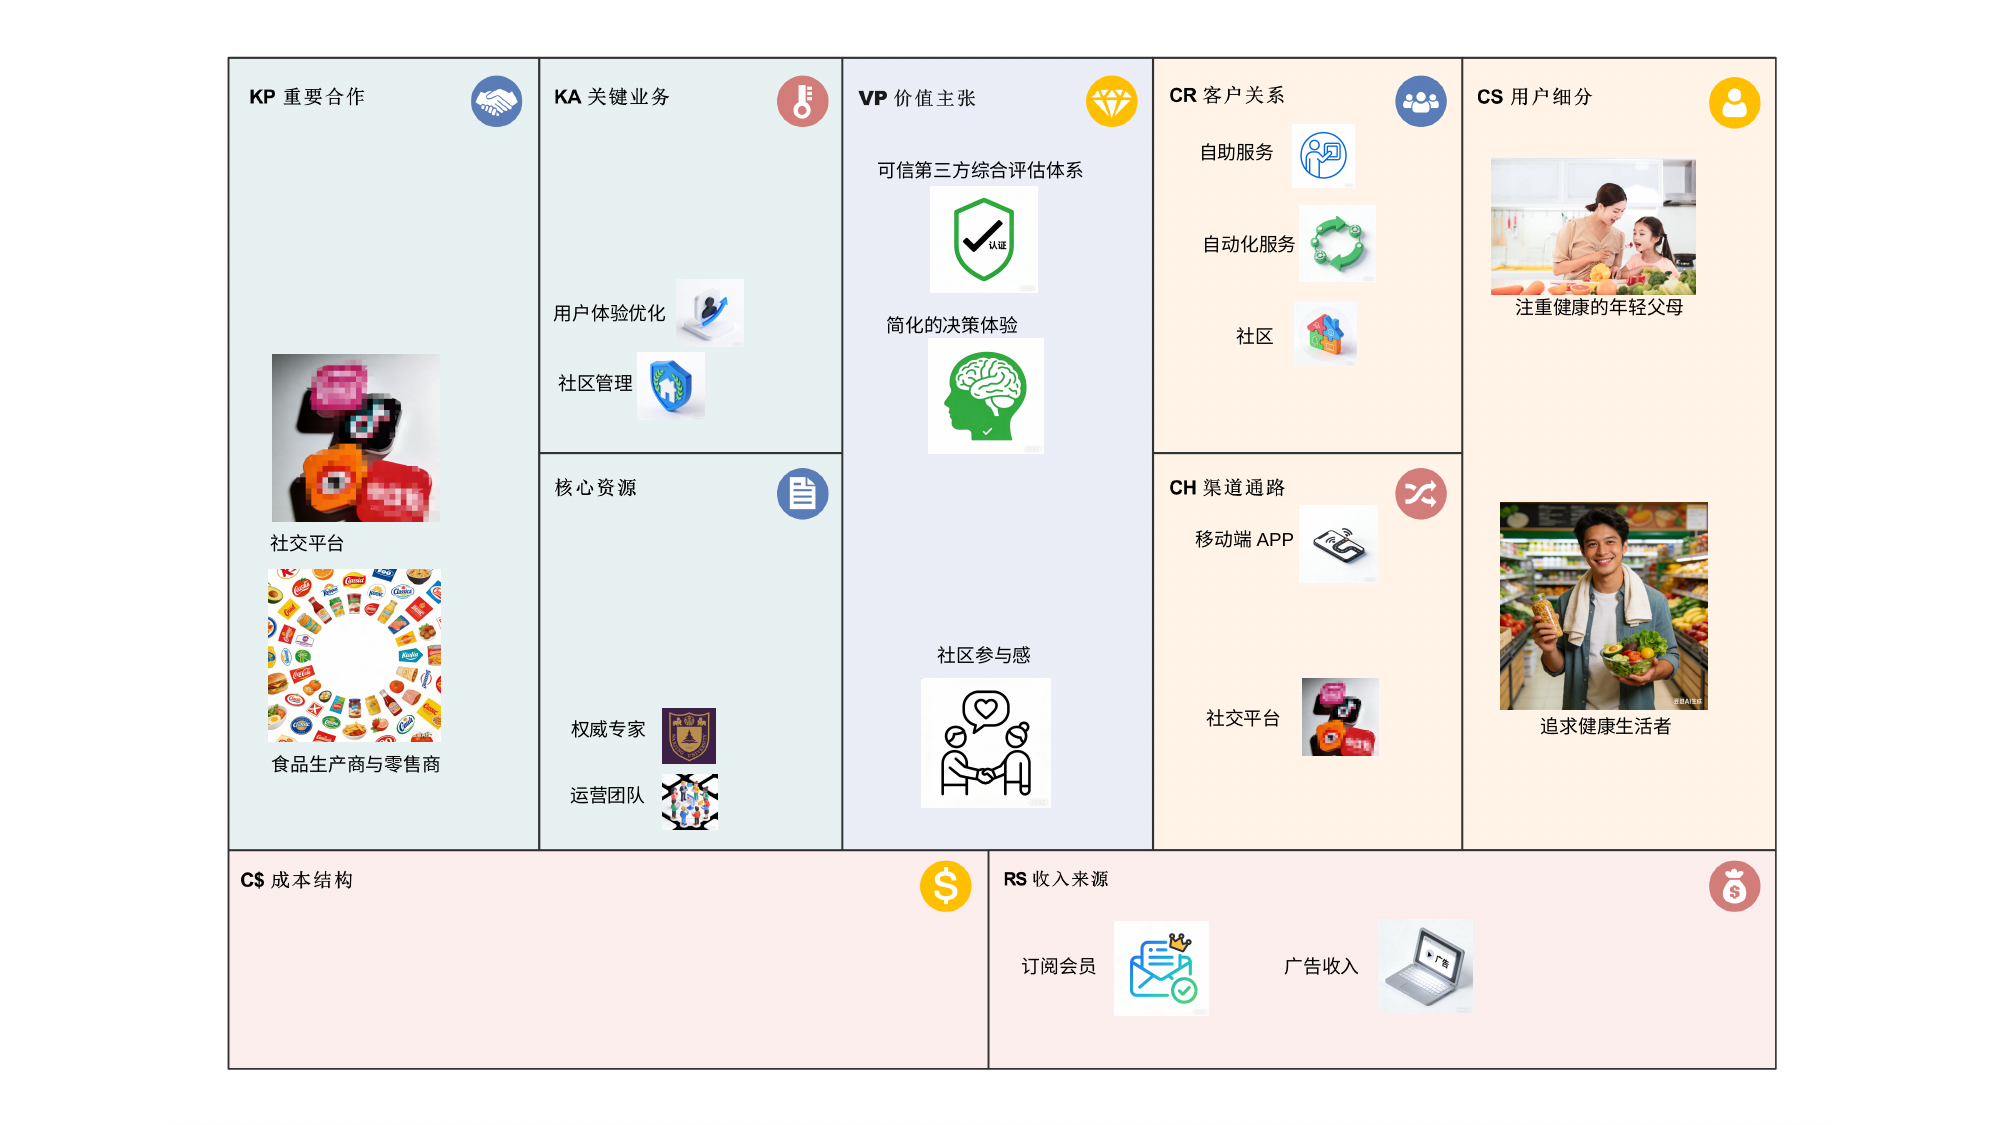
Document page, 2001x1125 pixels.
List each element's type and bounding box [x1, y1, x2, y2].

text_box [543, 352, 705, 420]
text_box [539, 279, 744, 347]
picture [168, 0, 1831, 1125]
text_box [1191, 678, 1428, 756]
text_box [862, 150, 1103, 293]
text_box [556, 708, 716, 764]
text_box [555, 774, 718, 830]
text_box [256, 569, 477, 783]
text_box [1181, 505, 1378, 584]
text_box [871, 305, 1103, 454]
text_box [1269, 919, 1473, 1014]
text_box [1184, 124, 1355, 188]
text_box [1500, 502, 1738, 745]
text_box [1007, 921, 1209, 1016]
text_box [1491, 158, 1764, 327]
text_box [1221, 302, 1357, 366]
text_box [921, 636, 1130, 808]
text_box [255, 354, 492, 563]
text_box [1187, 205, 1377, 282]
